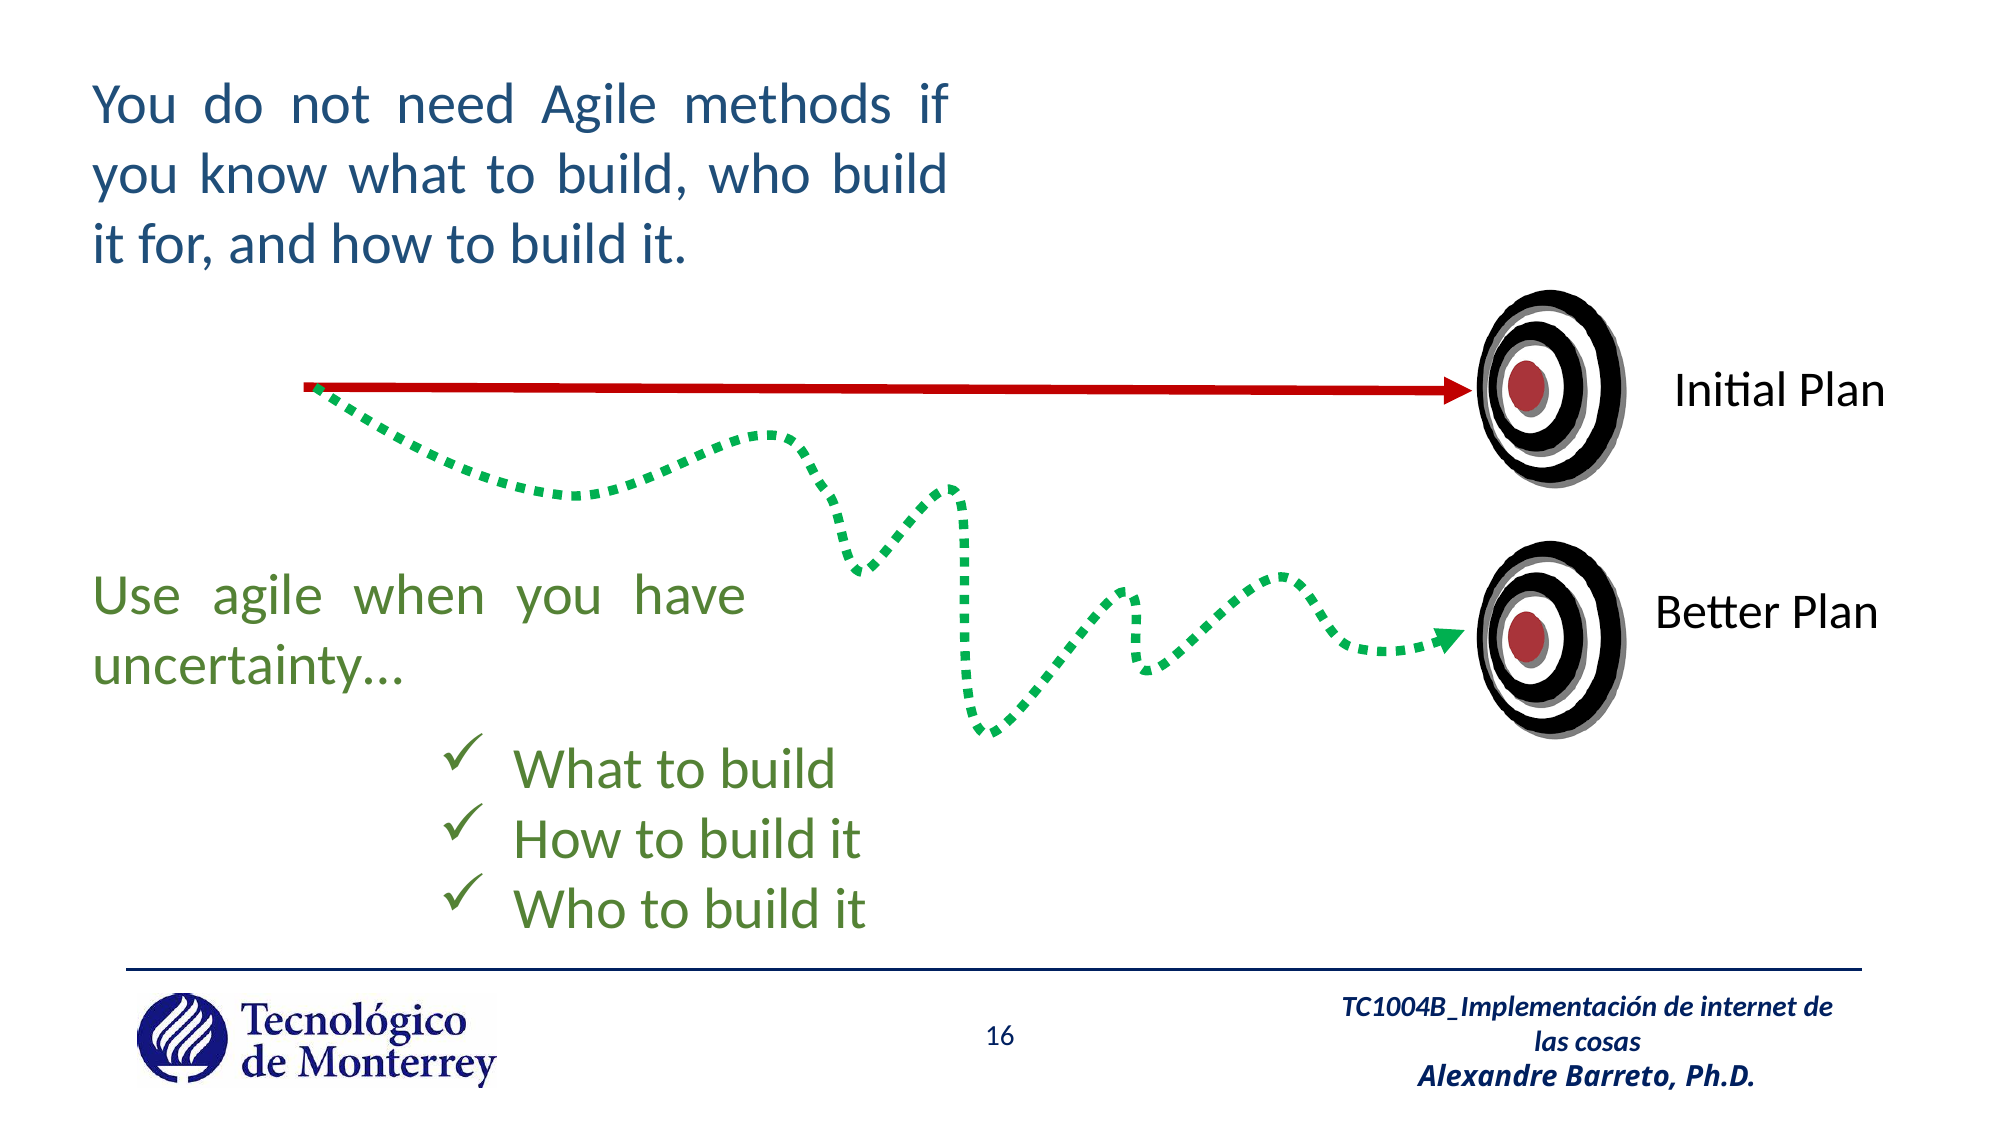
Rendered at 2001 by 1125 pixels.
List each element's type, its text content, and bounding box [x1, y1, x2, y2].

text_box Use agile when you have uncertainty… [77, 548, 314, 704]
text_box What to build How to build it Who to build it [424, 741, 1108, 948]
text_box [314, 387, 1896, 741]
picture [137, 993, 497, 1088]
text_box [77, 57, 1903, 490]
